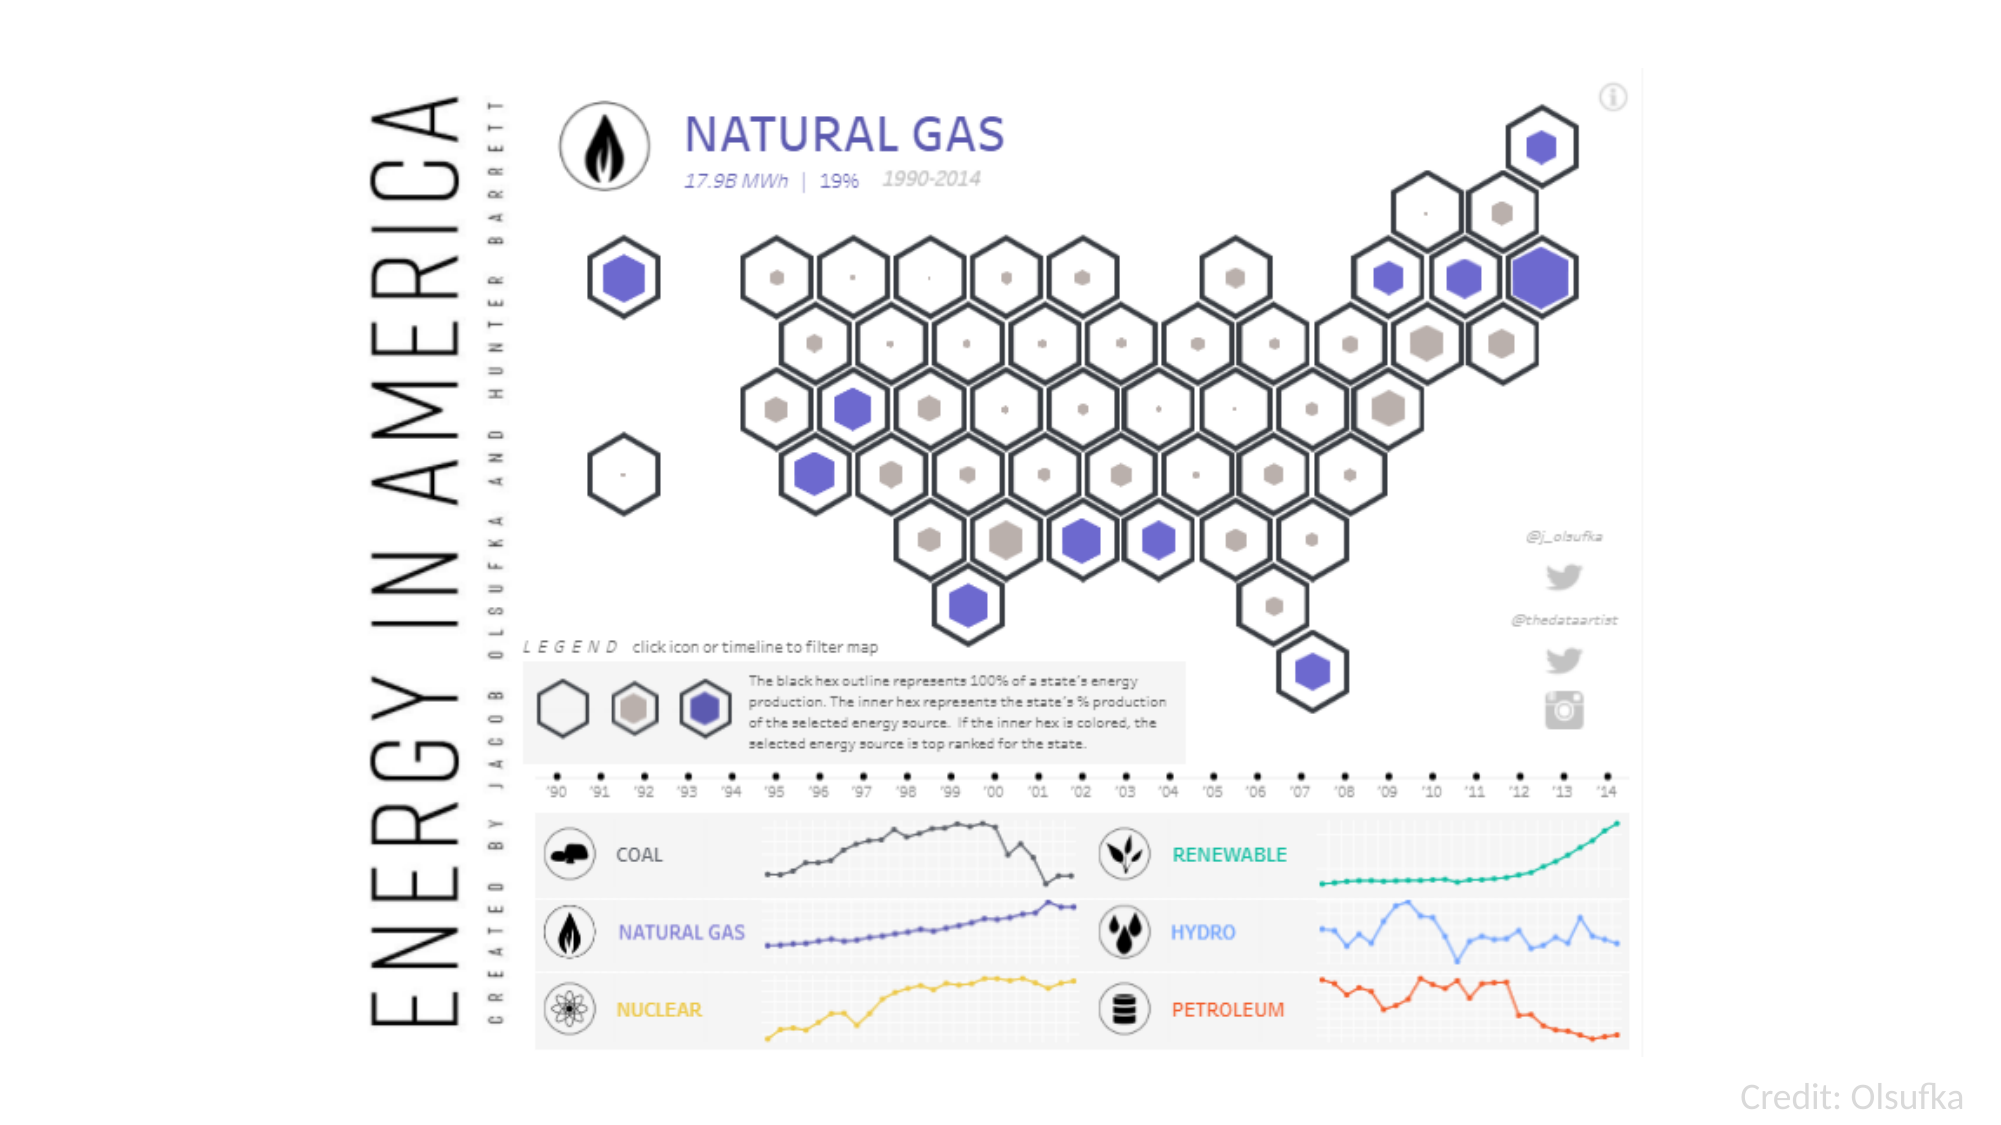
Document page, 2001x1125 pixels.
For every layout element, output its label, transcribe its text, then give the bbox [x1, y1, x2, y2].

text_box Credit: Olsufka [1725, 1064, 2000, 1125]
picture [353, 68, 1647, 1057]
